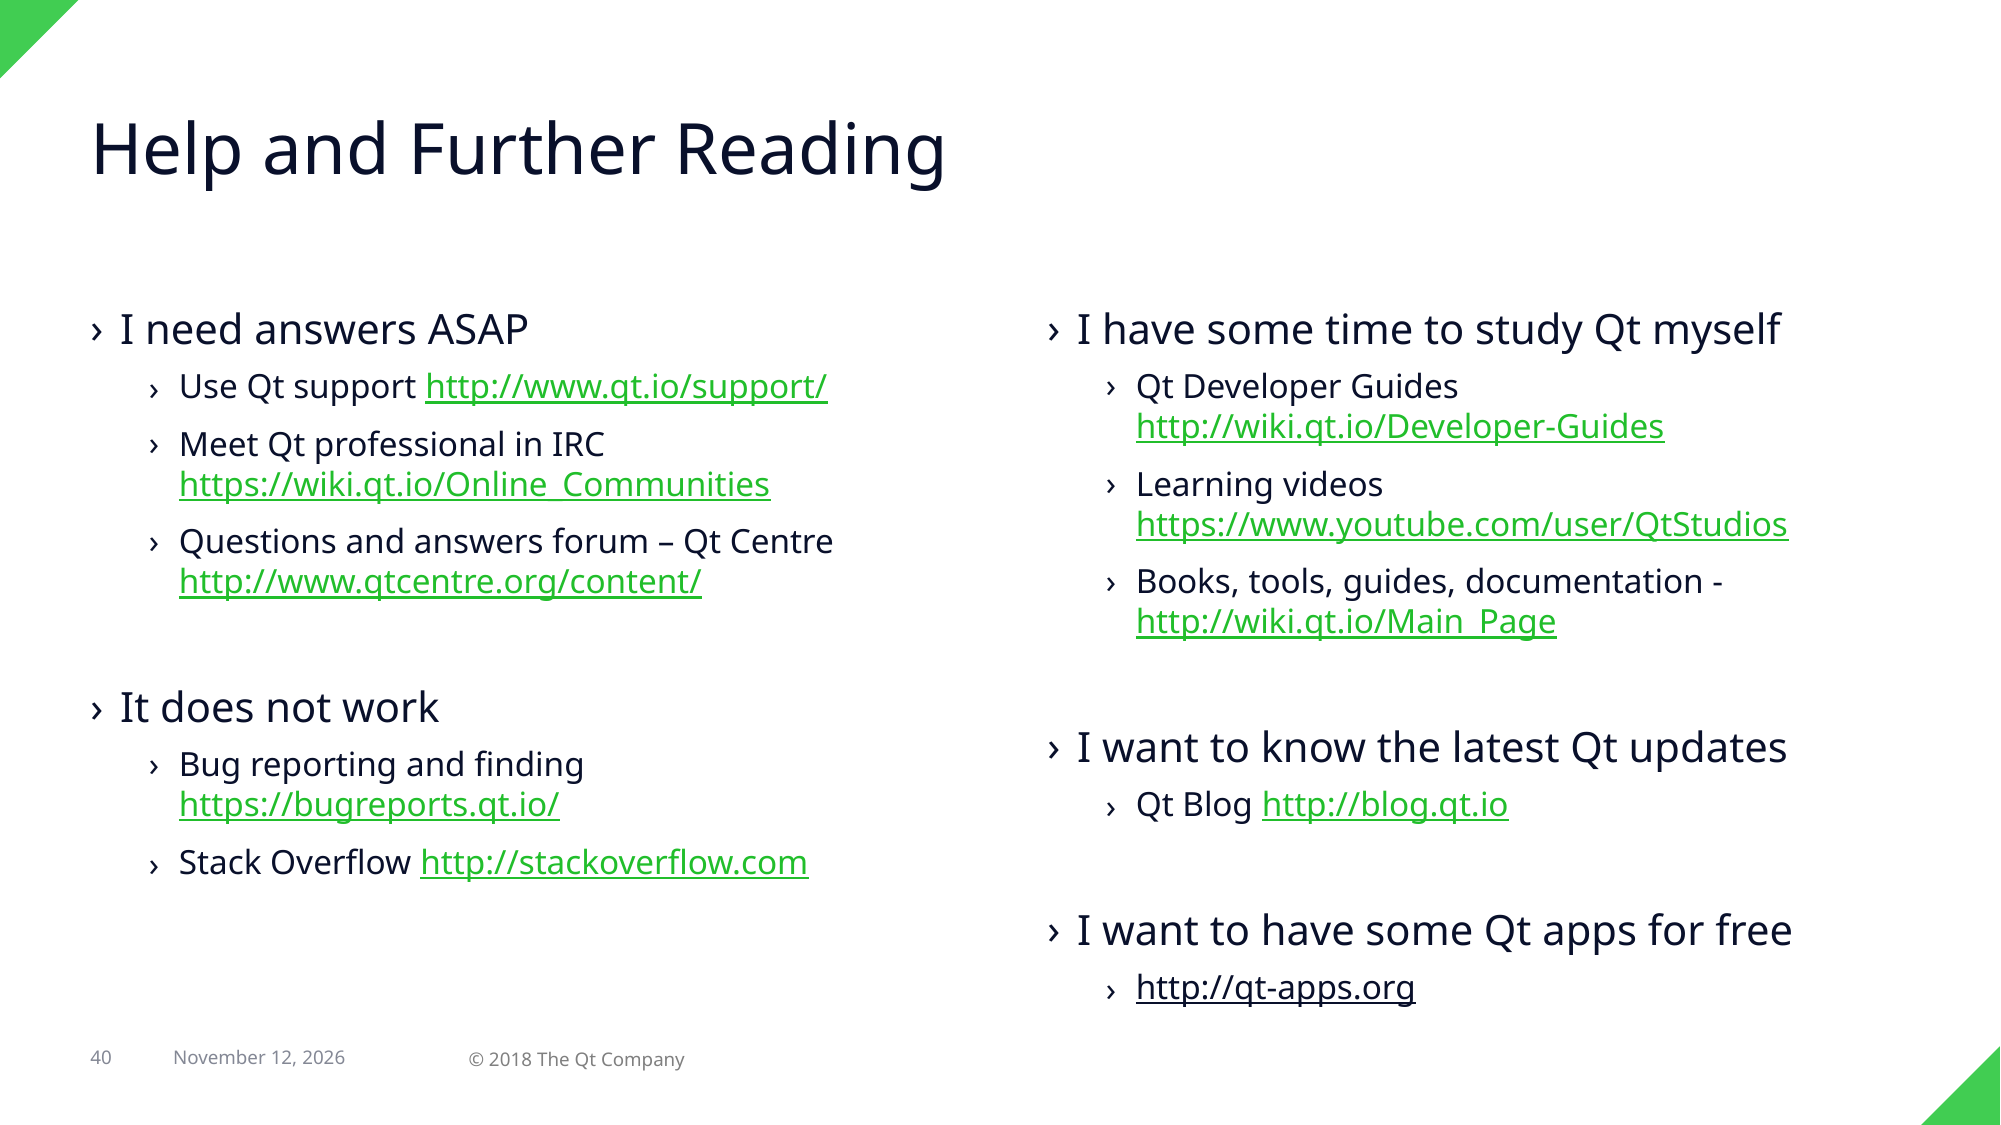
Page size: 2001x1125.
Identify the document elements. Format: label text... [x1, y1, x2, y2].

footer © 2018 The Qt Company [468, 1046, 1910, 1071]
slide_number 40 [90, 1046, 174, 1071]
list I need answers ASAP Use Qt support http://www.qt.io/support/ Meet Qt professional in IRC https://wiki.qt.io/Online_Communities Questions and answers forum – Qt Centre http://www.qtcentre.org/content/ It does not work Bug reporting and finding https://bugreports.qt.io/ Stack Overflow http://stackoverflow.com [90, 302, 953, 1012]
title Help and Further Reading [90, 113, 1910, 268]
list I have some time to study Qt myself Qt Developer Guides http://wiki.qt.io/Developer-Guides Learning videos https://www.youtube.com/user/QtStudios Books, tools, guides, documentation - http://wiki.qt.io/Main_Page I want to know the latest Qt updates Qt Blog http://blog.qt.io I want to have some Qt apps for free http://qt-apps.org [1047, 302, 1910, 1012]
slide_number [174, 1046, 468, 1071]
